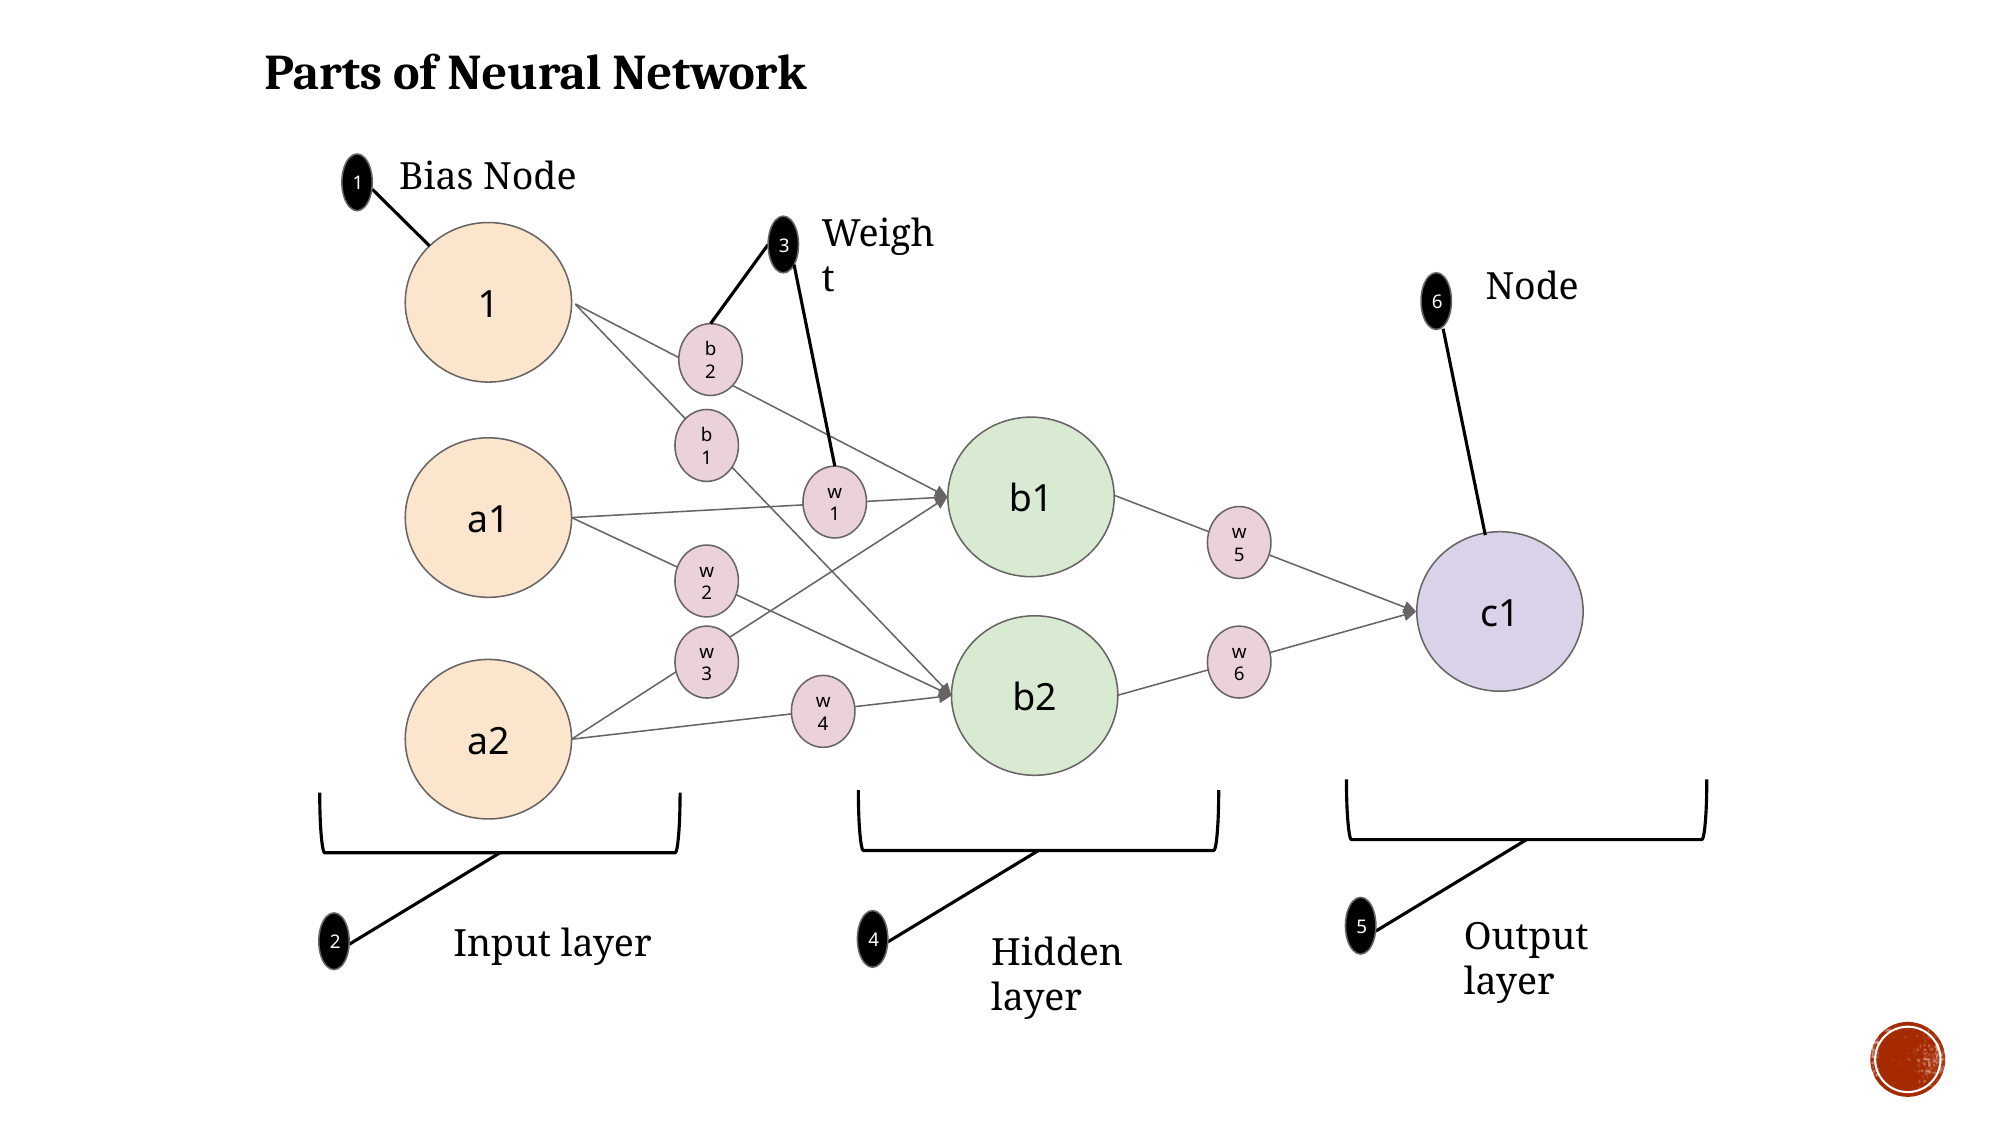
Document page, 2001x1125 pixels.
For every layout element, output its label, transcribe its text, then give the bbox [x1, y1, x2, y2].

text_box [323, 141, 1678, 983]
text_box Parts of Neural Network [249, 32, 1388, 125]
